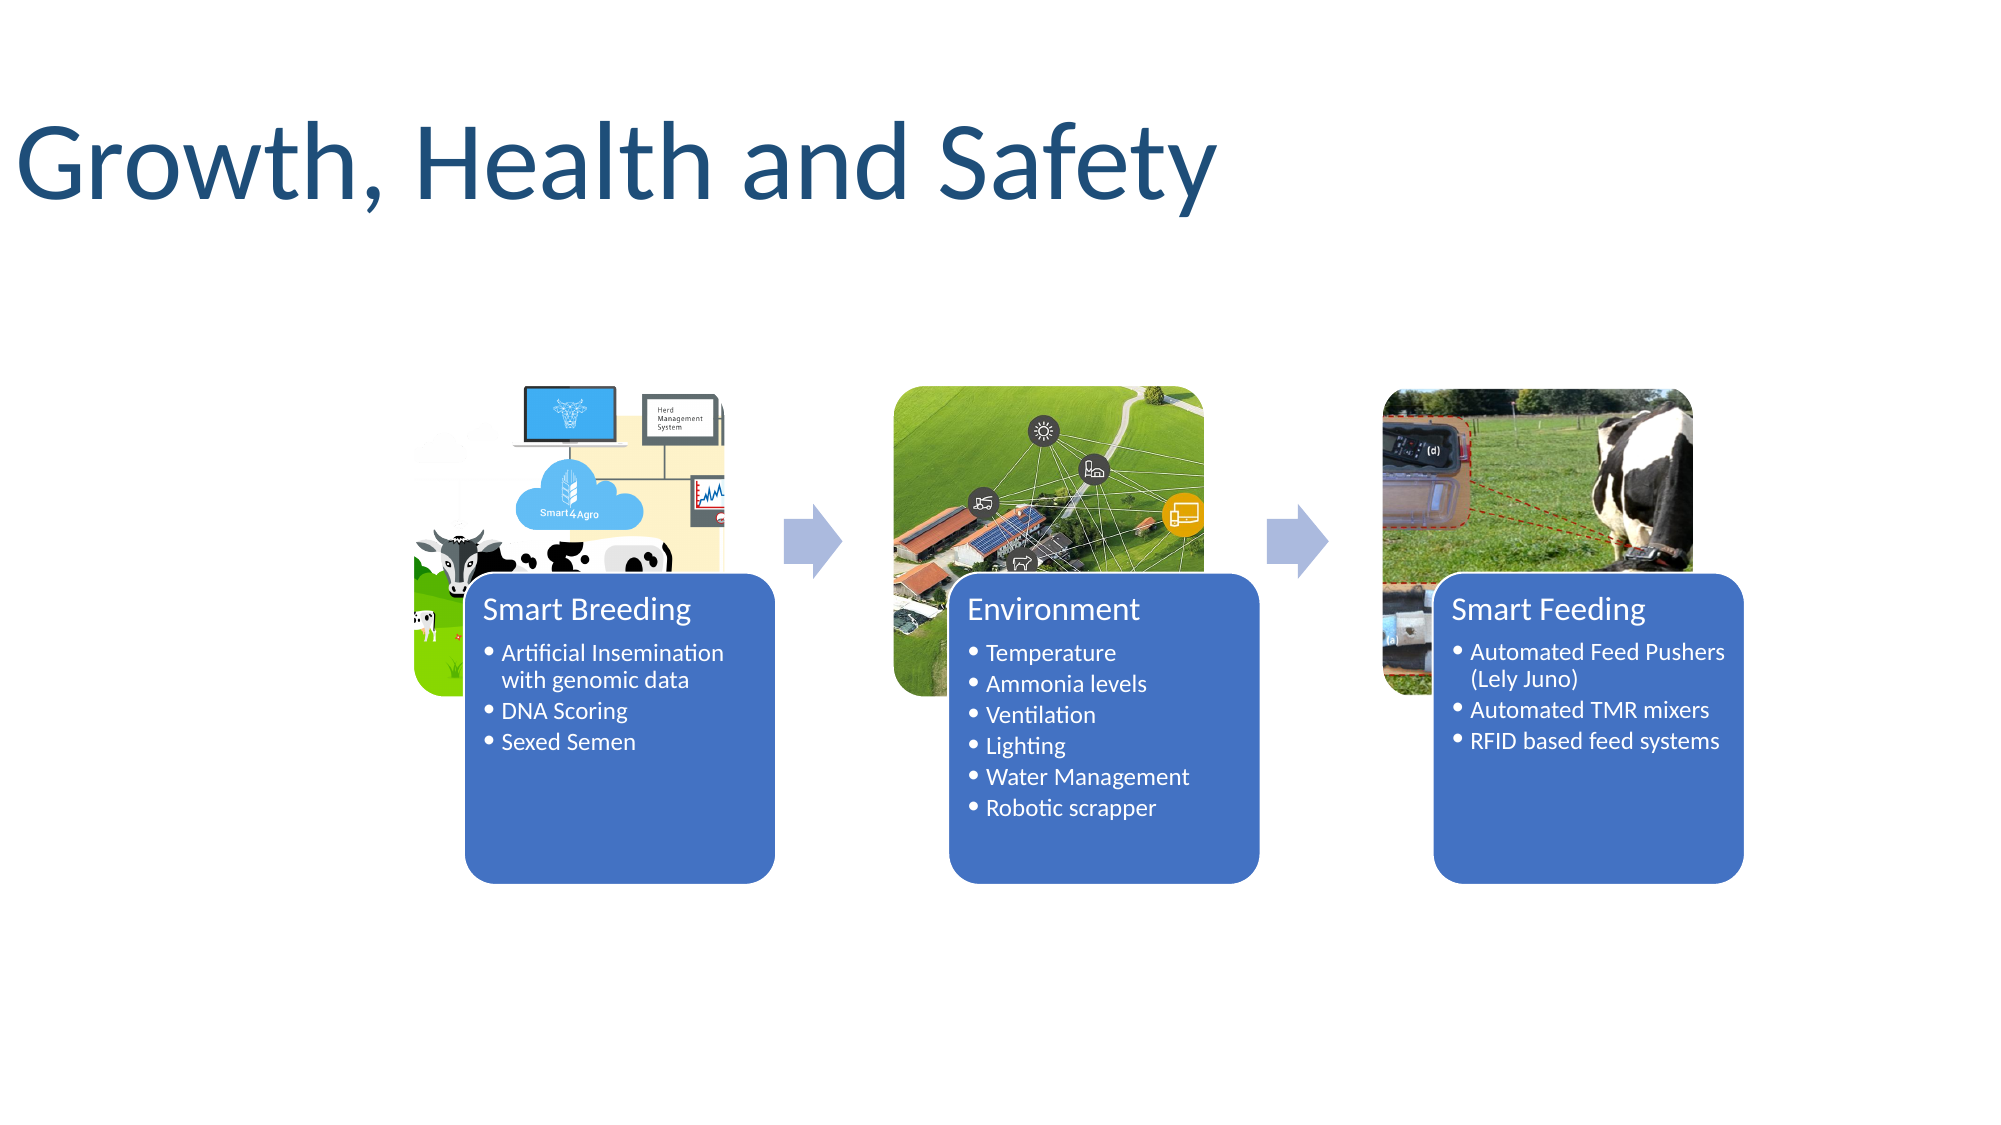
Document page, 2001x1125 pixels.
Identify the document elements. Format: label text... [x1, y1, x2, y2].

text_box Growth, Health and Safety [0, 79, 1393, 230]
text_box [412, 384, 1746, 886]
